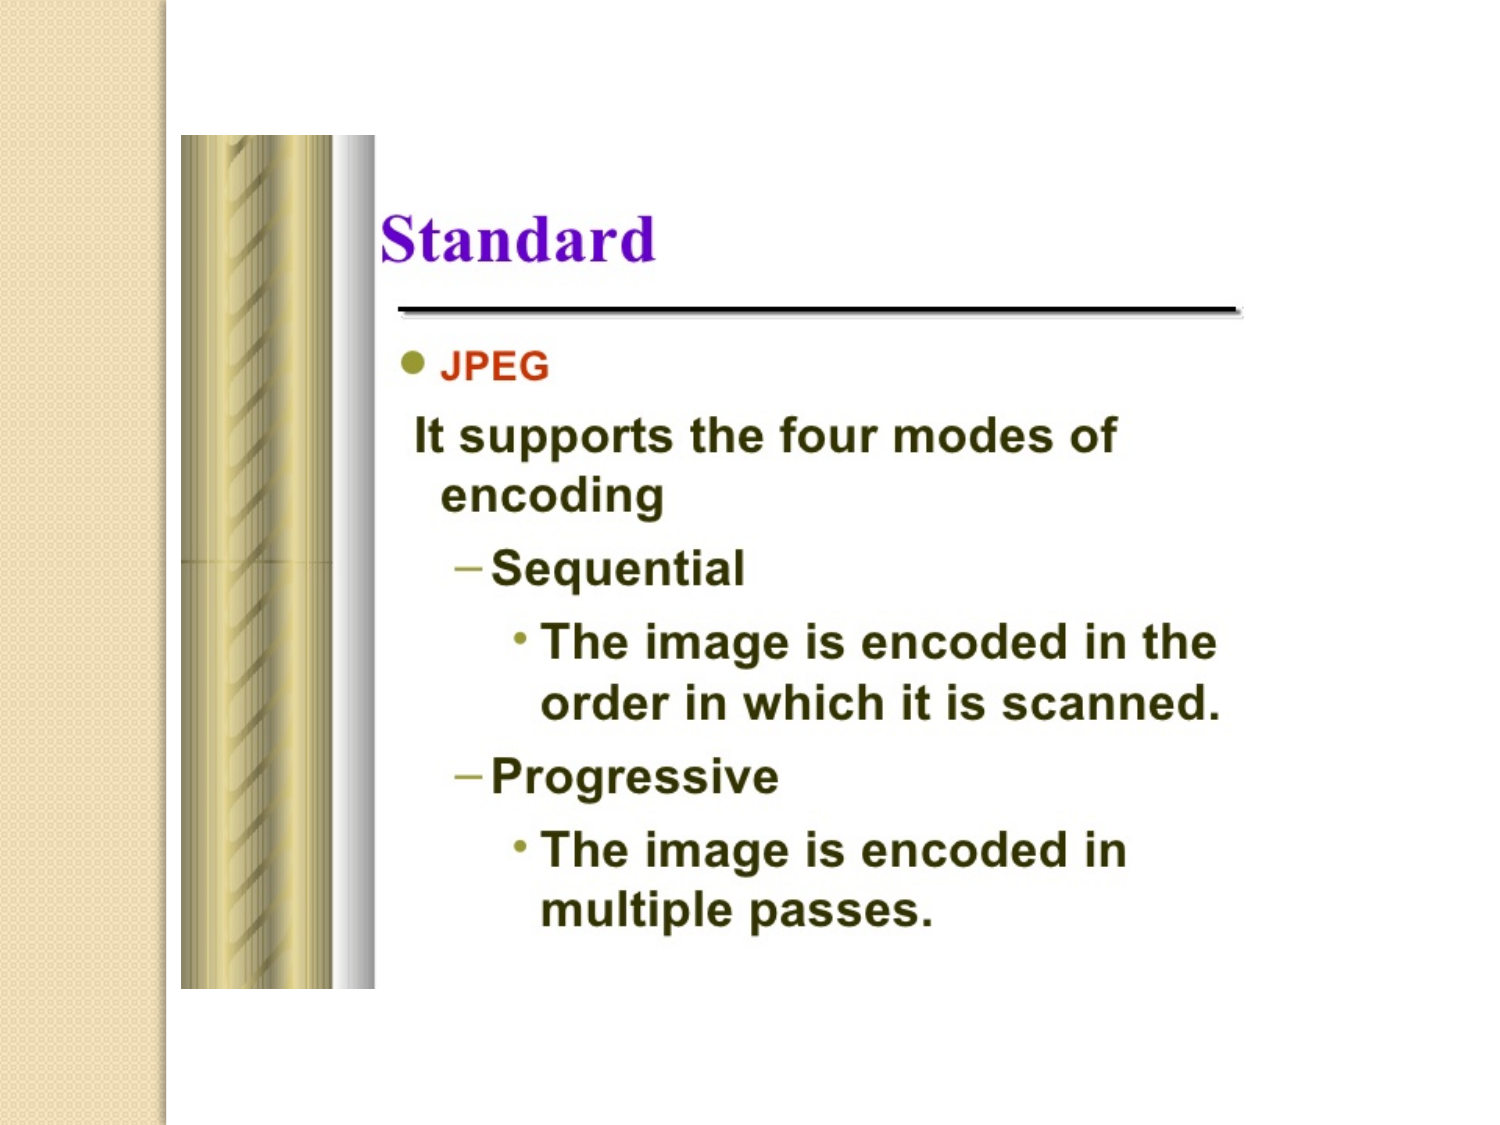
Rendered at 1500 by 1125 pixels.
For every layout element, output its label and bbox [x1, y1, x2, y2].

picture [180, 135, 1319, 990]
